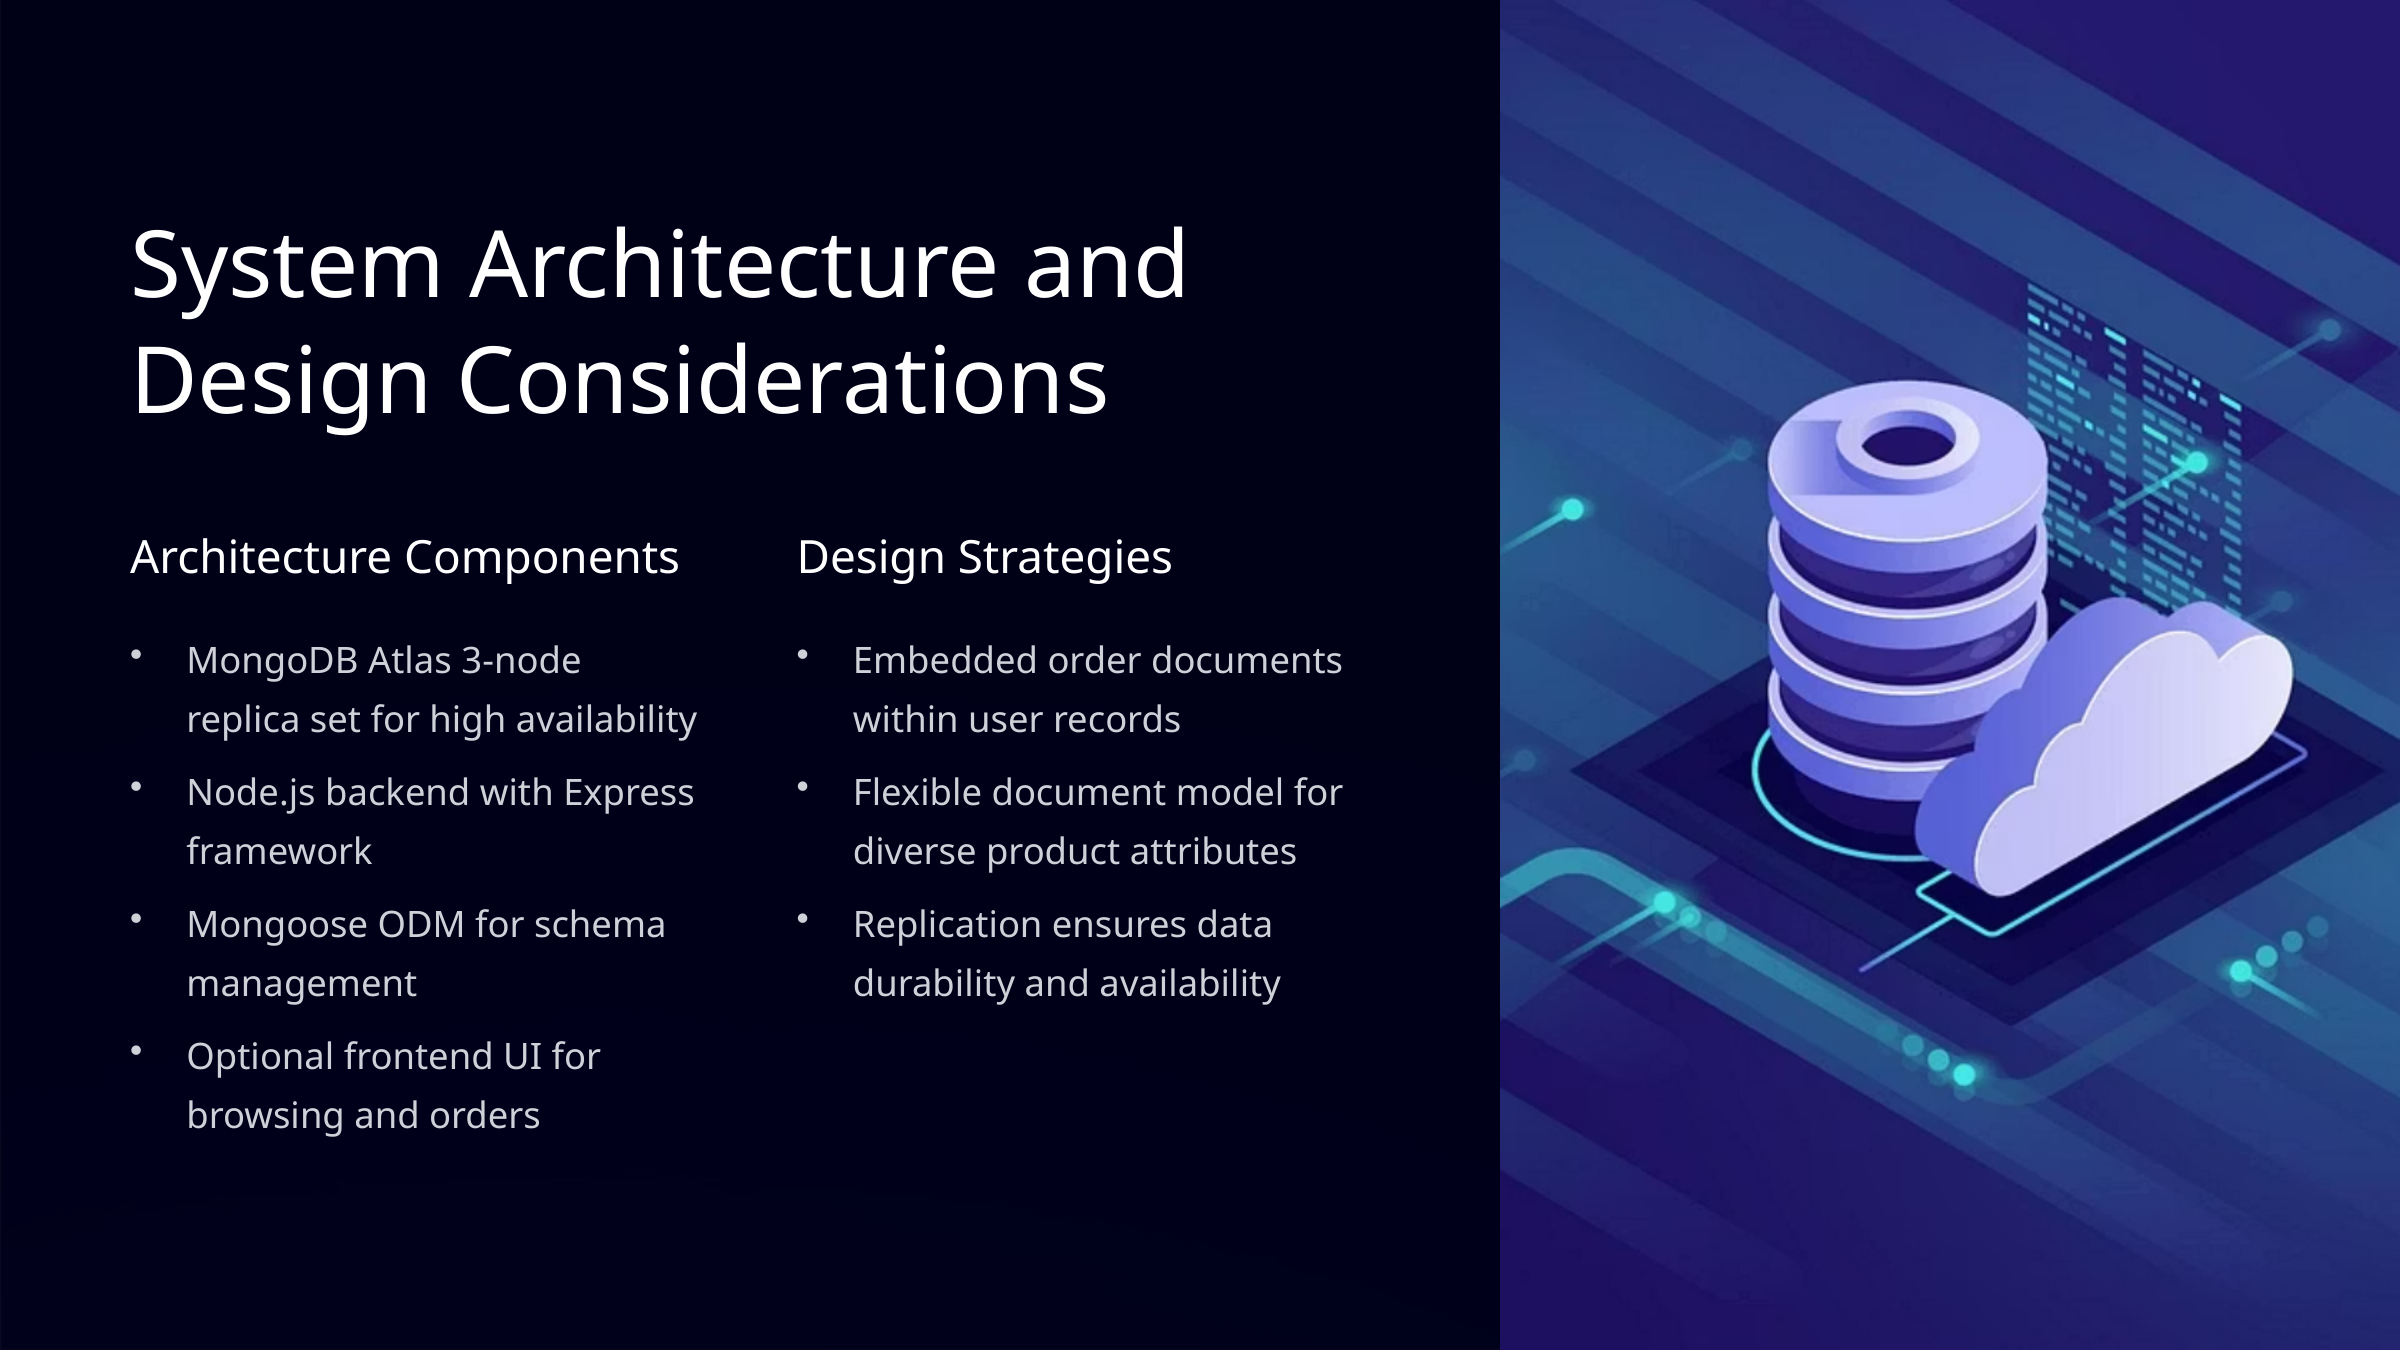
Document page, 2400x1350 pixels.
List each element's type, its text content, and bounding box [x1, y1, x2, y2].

text_box Embedded order documents within user records [796, 621, 1371, 741]
text_box Flexible document model for diverse product attributes [796, 753, 1371, 873]
text_box MongoDB Atlas 3-node replica set for high availability [130, 621, 705, 741]
text_box Architecture Components [130, 525, 664, 584]
text_box Node.js backend with Express framework [130, 753, 705, 873]
text_box Design Strategies [796, 525, 1262, 584]
text_box Replication ensures data durability and availability [796, 885, 1371, 1005]
text_box Optional frontend UI for browsing and orders [130, 1017, 705, 1137]
picture [1499, 0, 2400, 1350]
text_box Mongoose ODM for schema management [130, 885, 705, 1005]
text_box System Architecture and Design Considerations [130, 200, 1370, 433]
